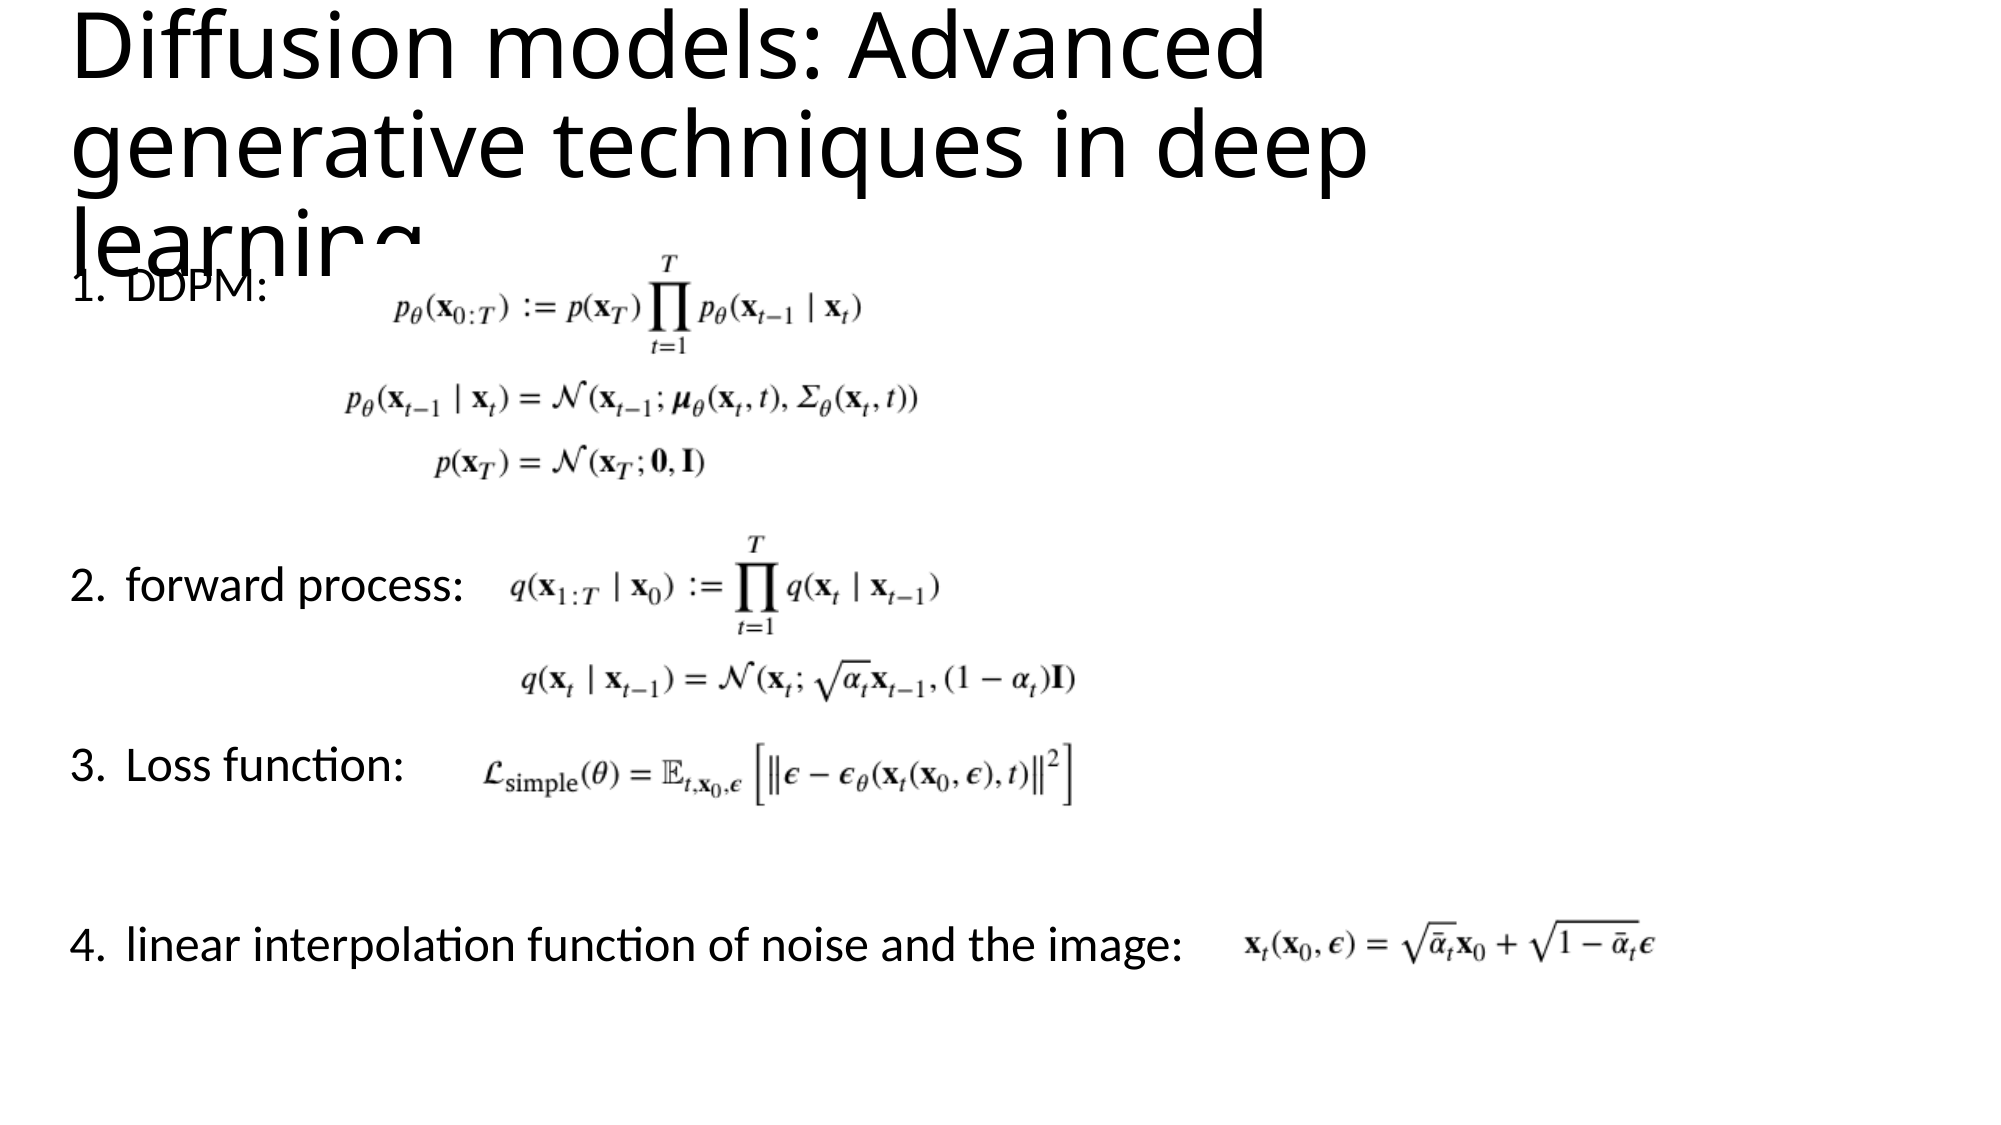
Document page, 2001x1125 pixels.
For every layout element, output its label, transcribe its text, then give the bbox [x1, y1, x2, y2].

picture [477, 734, 1086, 809]
text_box DDPM: forward process: Loss function: linear interpolation function of noise and the image: [54, 244, 1748, 1025]
title Diffusion models: Advanced generative techniques in deep learning [54, 89, 1673, 208]
picture [1236, 909, 1673, 969]
picture [332, 244, 925, 486]
picture [501, 531, 1086, 707]
